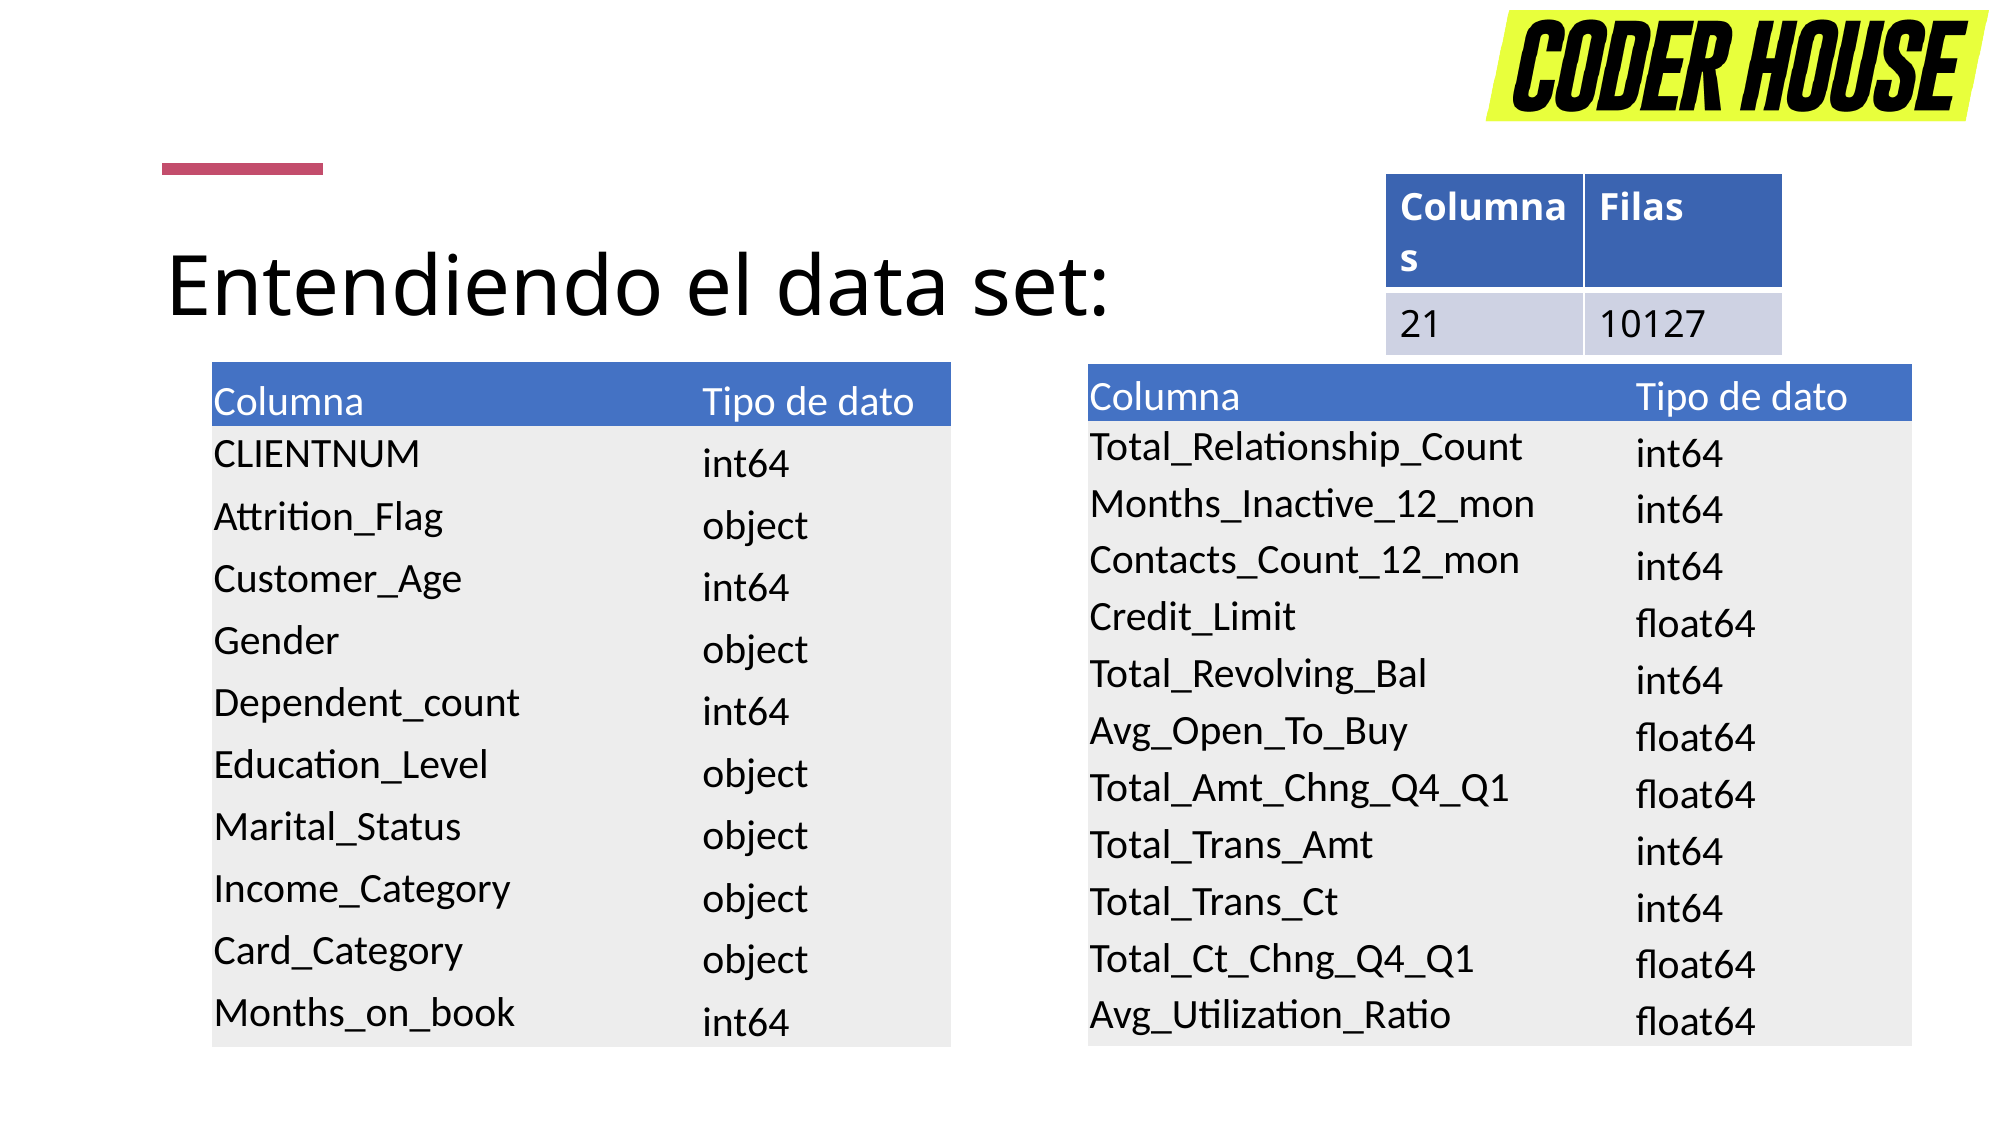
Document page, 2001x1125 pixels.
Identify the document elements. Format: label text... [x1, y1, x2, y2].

table_cell Dependent_count [212, 674, 701, 736]
table_cell Education_Level [212, 736, 701, 798]
table_cell float64 [1635, 705, 1912, 762]
table_cell Total_Amt_Chng_Q4_Q1 [1088, 762, 1635, 819]
title Entendiendo el data set: [150, 224, 1850, 441]
table_cell Total_Revolving_Bal [1088, 648, 1635, 705]
table_cell int64 [1635, 648, 1912, 705]
table_cell Months_on_book [212, 985, 701, 1047]
table_cell int64 [1635, 535, 1912, 591]
table_cell object [701, 736, 951, 798]
table_cell Avg_Open_To_Buy [1088, 705, 1635, 762]
table_cell Gender [212, 612, 701, 674]
table_cell int64 [701, 550, 951, 612]
table_cell object [701, 923, 951, 985]
table_header Columna [1088, 364, 1635, 421]
table_cell object [701, 798, 951, 860]
table_cell Total_Relationship_Count [1088, 421, 1635, 478]
table_cell int64 [701, 674, 951, 736]
table_header Columnas [1386, 174, 1583, 287]
table_cell int64 [701, 426, 951, 488]
table_cell int64 [1635, 478, 1912, 535]
table_cell Marital_Status [212, 798, 701, 860]
table_cell object [701, 860, 951, 923]
table_cell Income_Category [212, 860, 701, 923]
table_cell float64 [1635, 990, 1912, 1046]
table_cell 10127 [1585, 293, 1782, 355]
table_cell float64 [1635, 762, 1912, 819]
table_cell int64 [701, 985, 951, 1047]
table_cell Total_Trans_Ct [1088, 876, 1635, 933]
table_header Filas [1585, 174, 1782, 287]
table_cell Attrition_Flag [212, 488, 701, 550]
table_cell Customer_Age [212, 550, 701, 612]
table_header Columna [212, 362, 701, 426]
table_header Tipo de dato [701, 362, 951, 426]
table_cell Total_Trans_Amt [1088, 819, 1635, 876]
table_cell CLIENTNUM [212, 426, 701, 488]
table_header Tipo de dato [1635, 364, 1912, 421]
table_cell object [701, 488, 951, 550]
table_cell int64 [1635, 421, 1912, 478]
table_cell float64 [1635, 933, 1912, 990]
table_cell int64 [1635, 819, 1912, 876]
table_cell int64 [1635, 876, 1912, 933]
table_cell object [701, 612, 951, 674]
table_cell Card_Category [212, 923, 701, 985]
table_cell float64 [1635, 591, 1912, 648]
table_cell Contacts_Count_12_mon [1088, 535, 1635, 591]
table_cell Credit_Limit [1088, 591, 1635, 648]
table_cell Avg_Utilization_Ratio [1088, 990, 1635, 1046]
table_cell Months_Inactive_12_mon [1088, 478, 1635, 535]
picture [1474, 0, 2000, 139]
table_cell 21 [1386, 293, 1583, 355]
table_cell Total_Ct_Chng_Q4_Q1 [1088, 933, 1635, 990]
